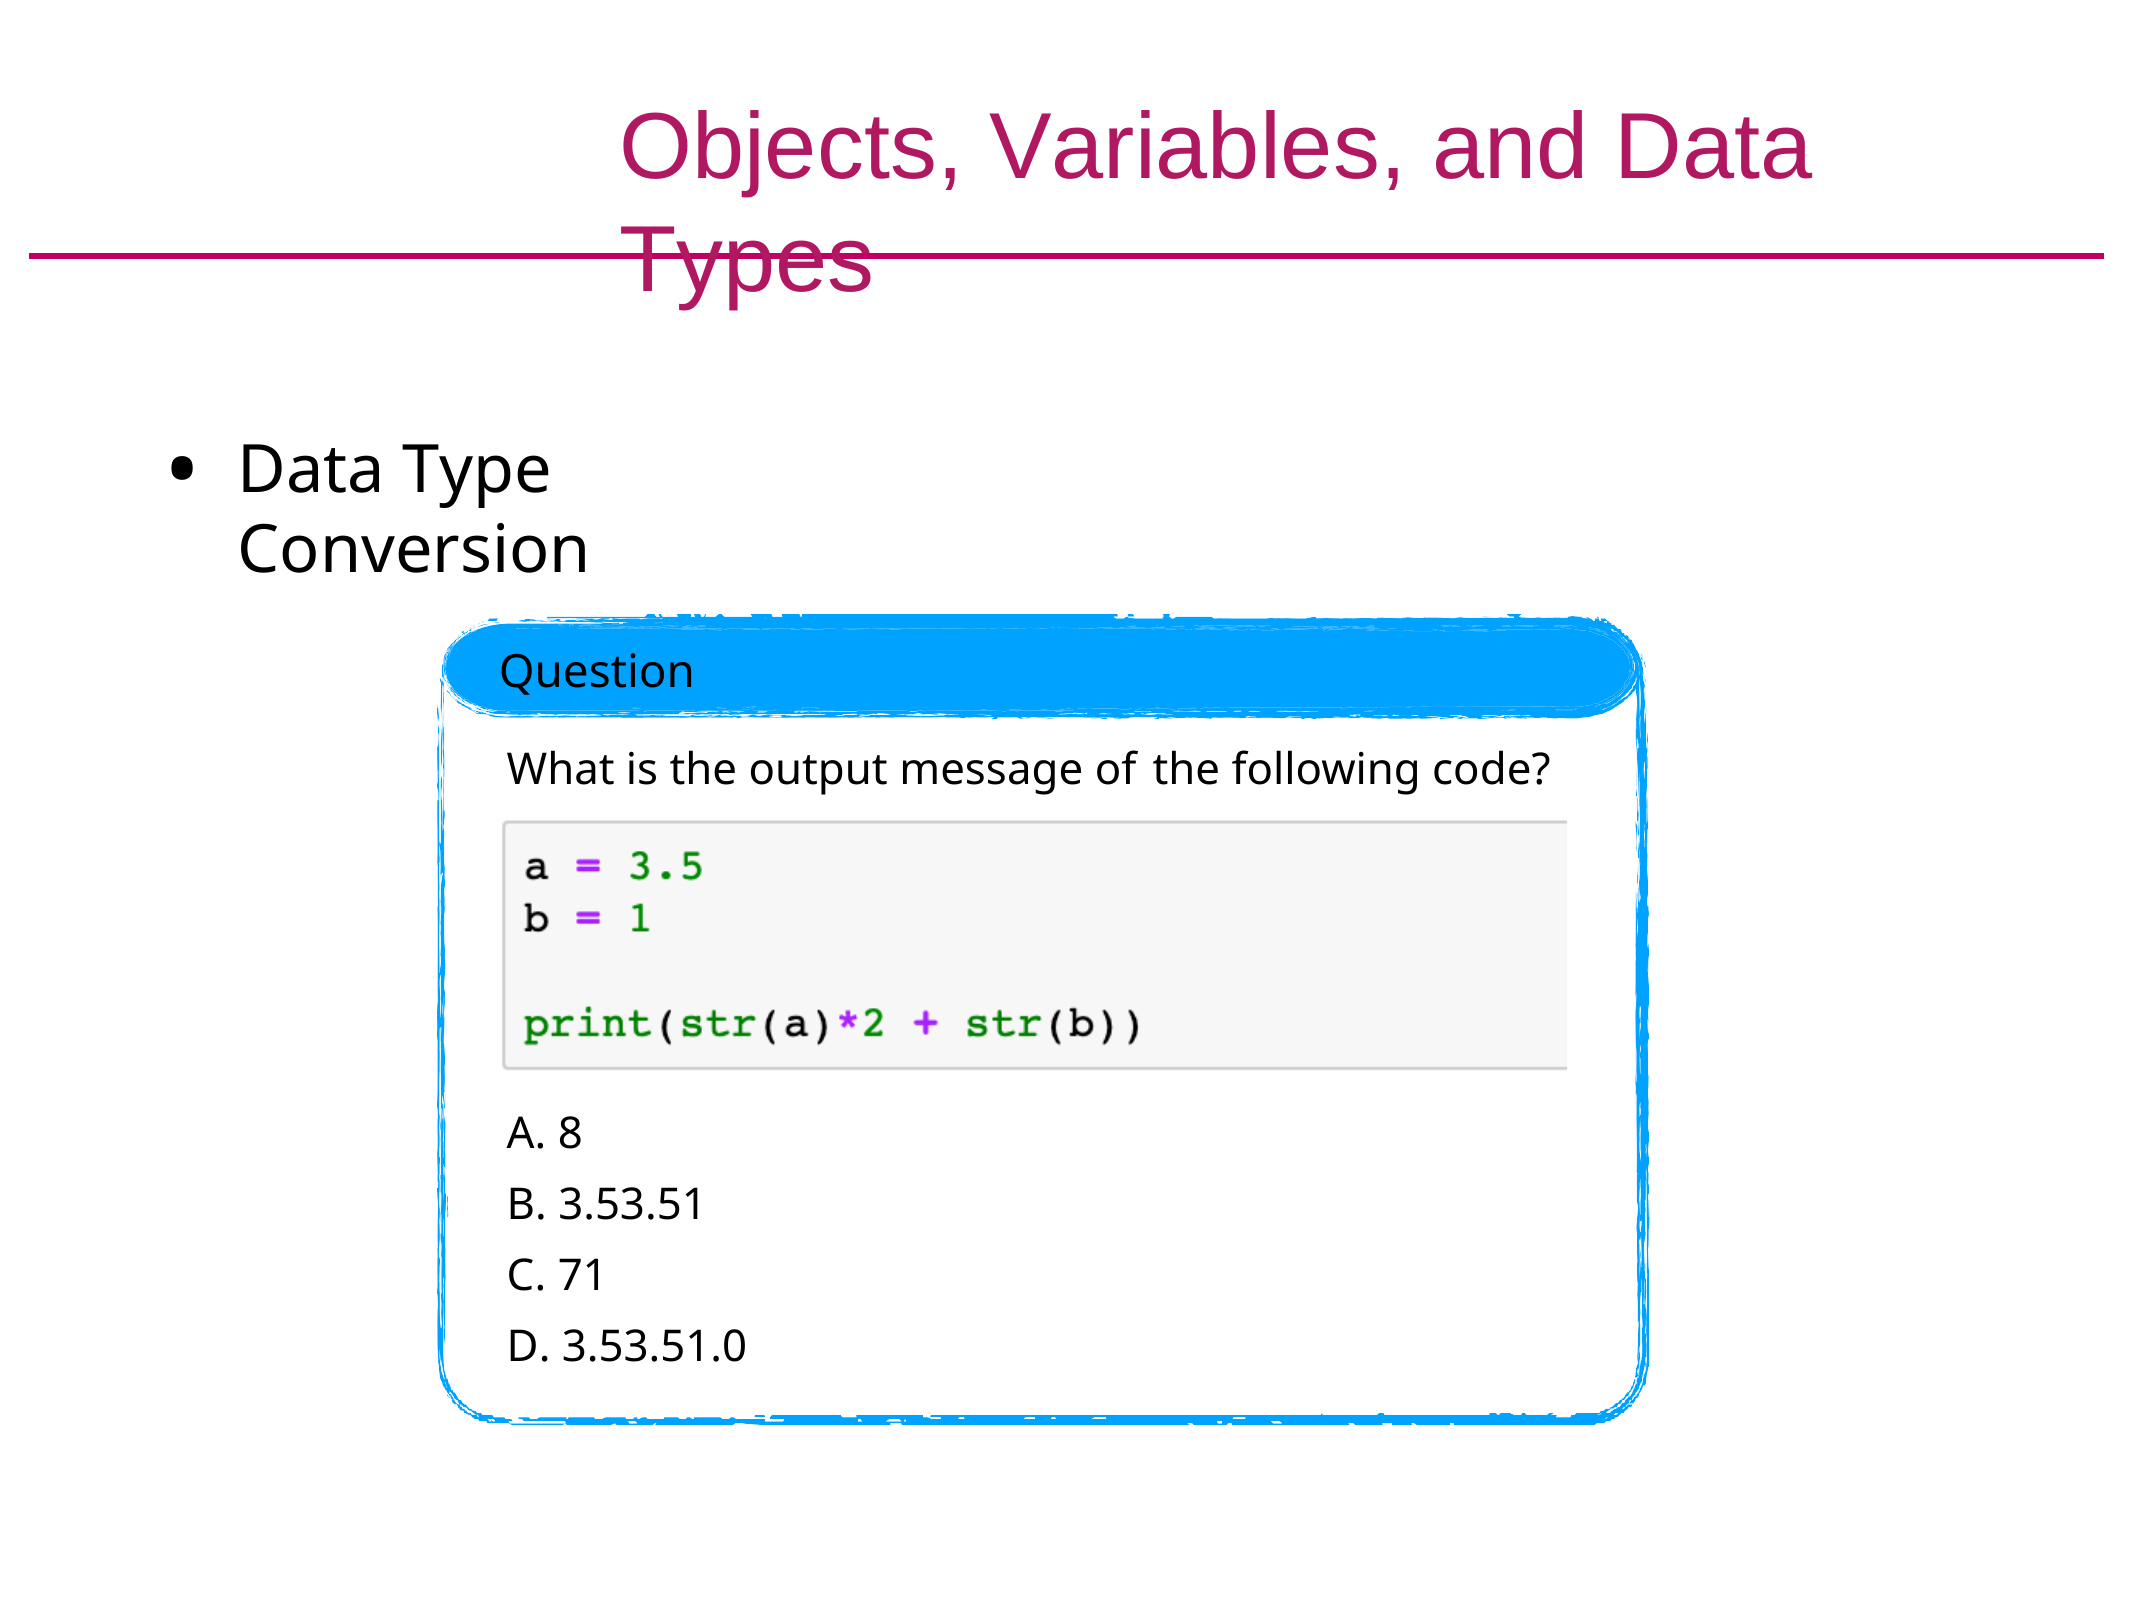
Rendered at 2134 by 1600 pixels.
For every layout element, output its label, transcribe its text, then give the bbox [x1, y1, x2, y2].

text_box A. 8 B. 3.53.51 C. 71 D. 3.53.51.0 [504, 1105, 760, 1370]
title Objects, Variables, and Data Types [49, 85, 2084, 353]
text_box [487, 810, 1568, 1081]
text_box Question What is the output message of the following code? [496, 641, 1572, 793]
text_box [436, 614, 1650, 1425]
text_box Data Type Conversion [162, 426, 894, 587]
